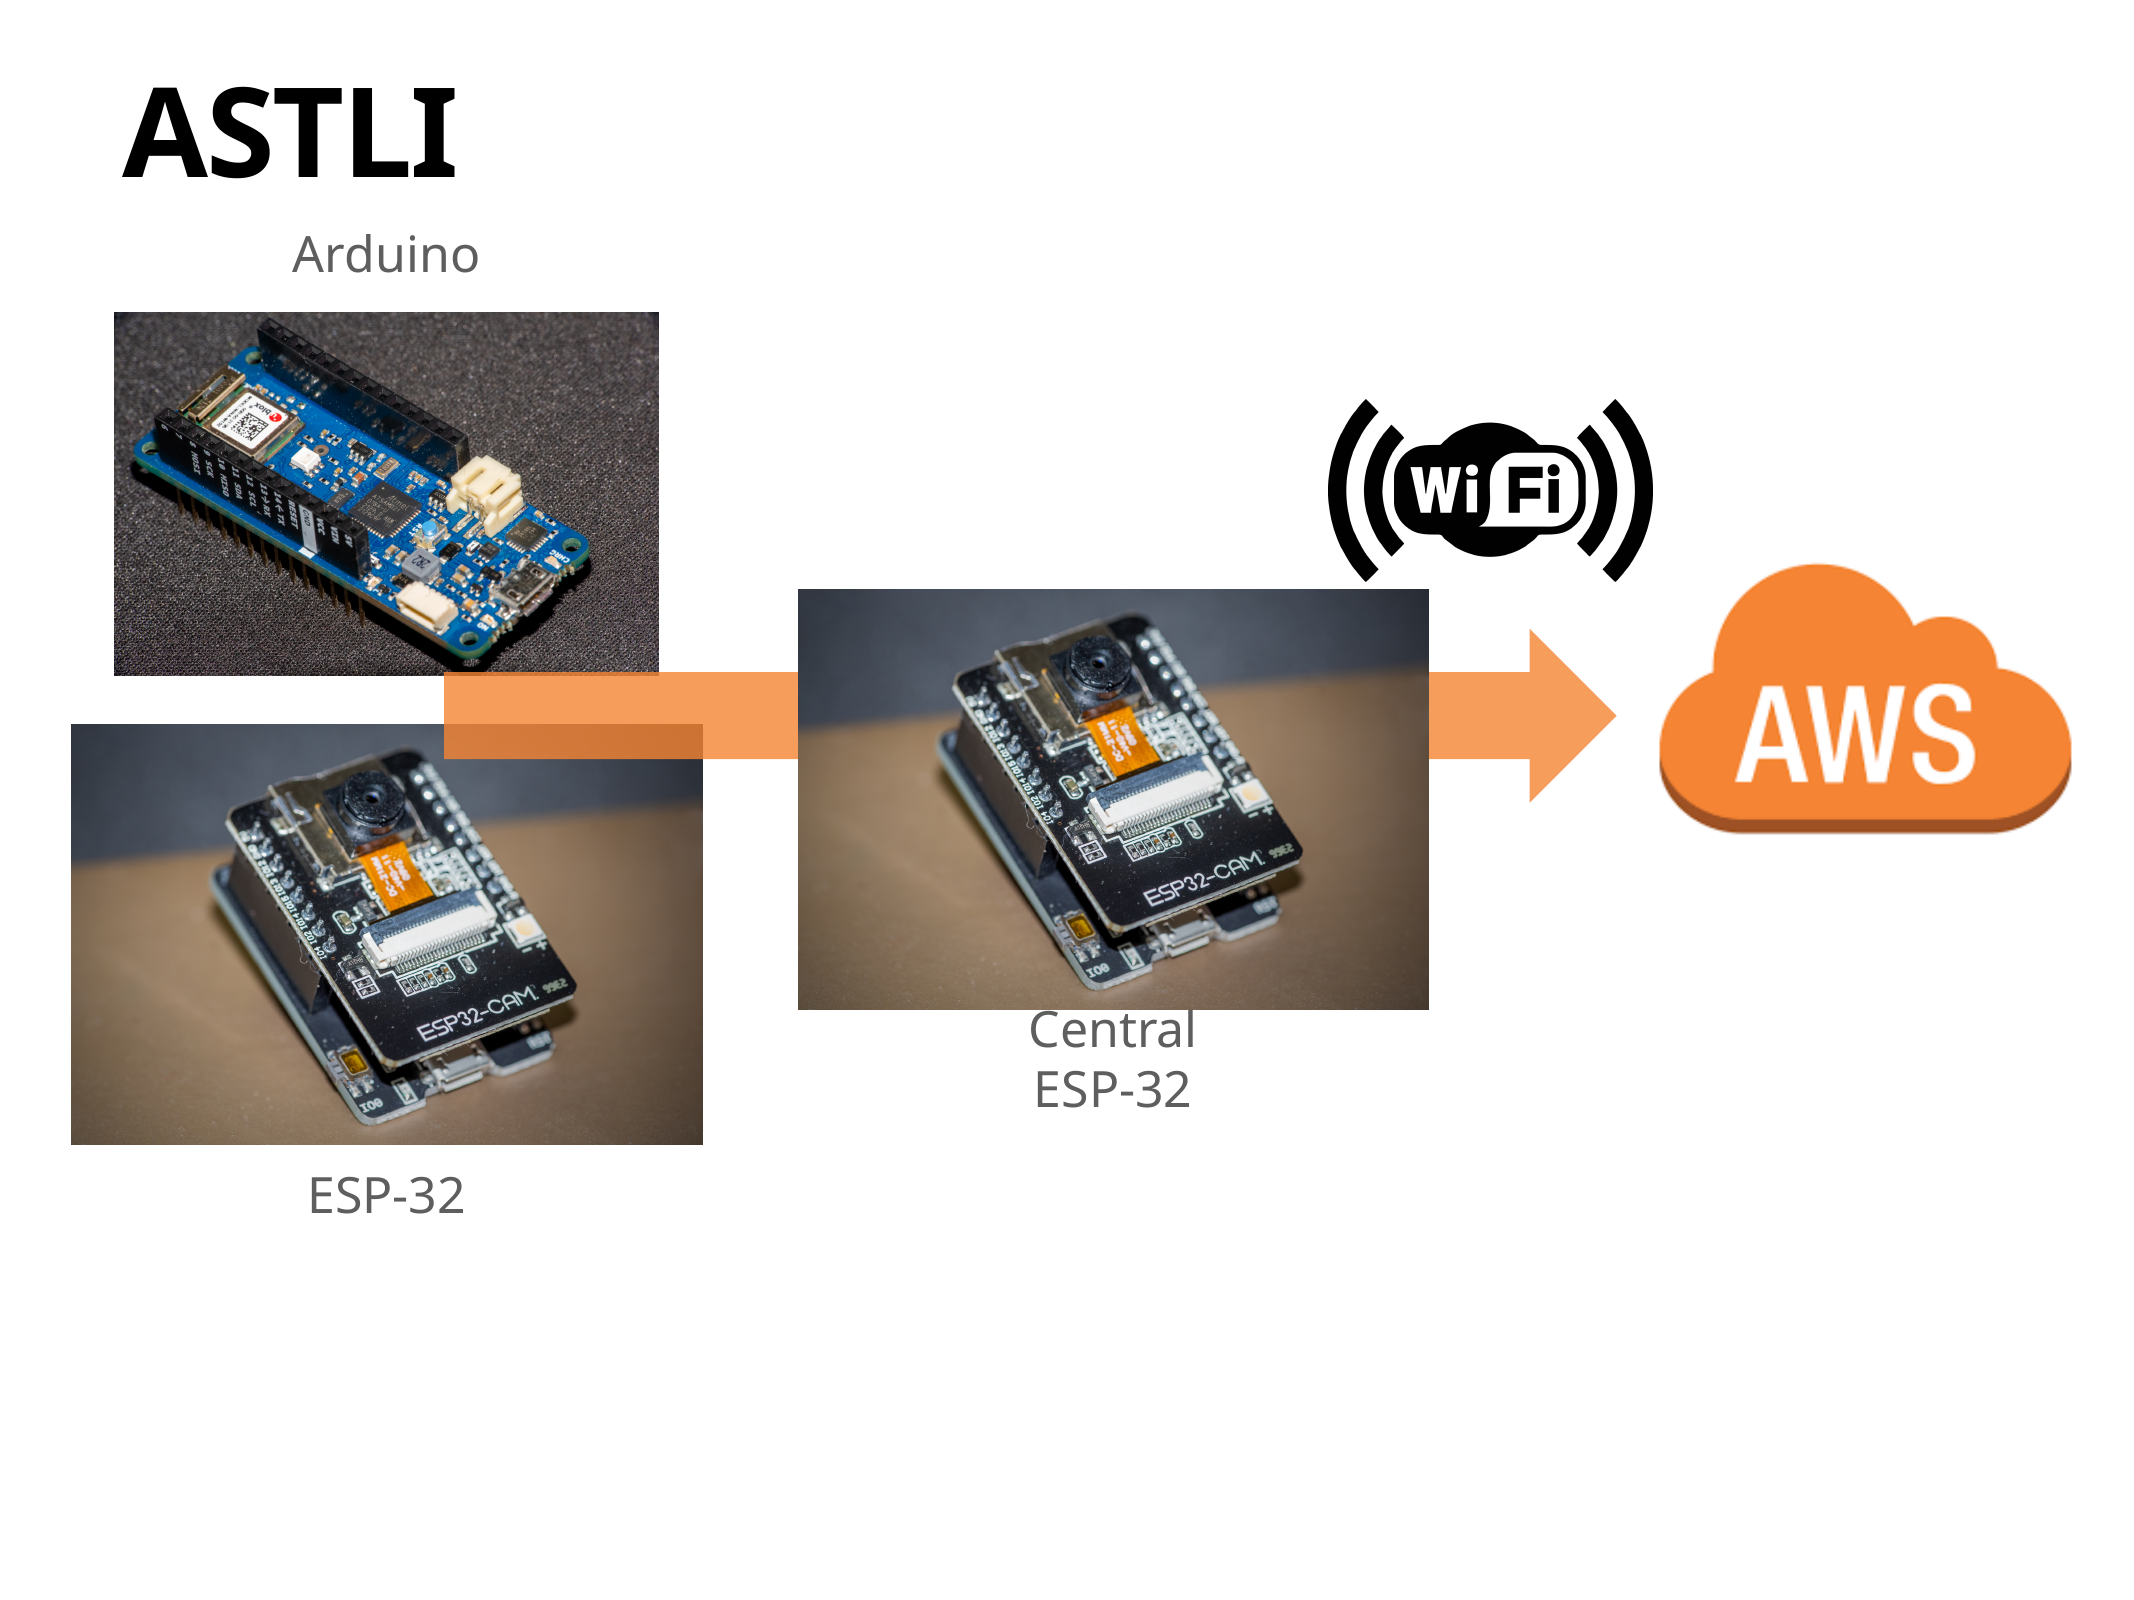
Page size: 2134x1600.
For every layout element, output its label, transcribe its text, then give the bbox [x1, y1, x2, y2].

text_box Central ESP-32 [971, 1011, 1255, 1126]
picture [797, 589, 1429, 1011]
text_box [444, 672, 797, 760]
picture [71, 724, 703, 1146]
text_box [1429, 628, 1617, 803]
text_box ESP-32 [245, 1155, 528, 1233]
picture [114, 312, 660, 676]
title ASTLI [114, 72, 2020, 241]
text_box Arduino [245, 213, 528, 291]
picture [1328, 399, 2101, 935]
